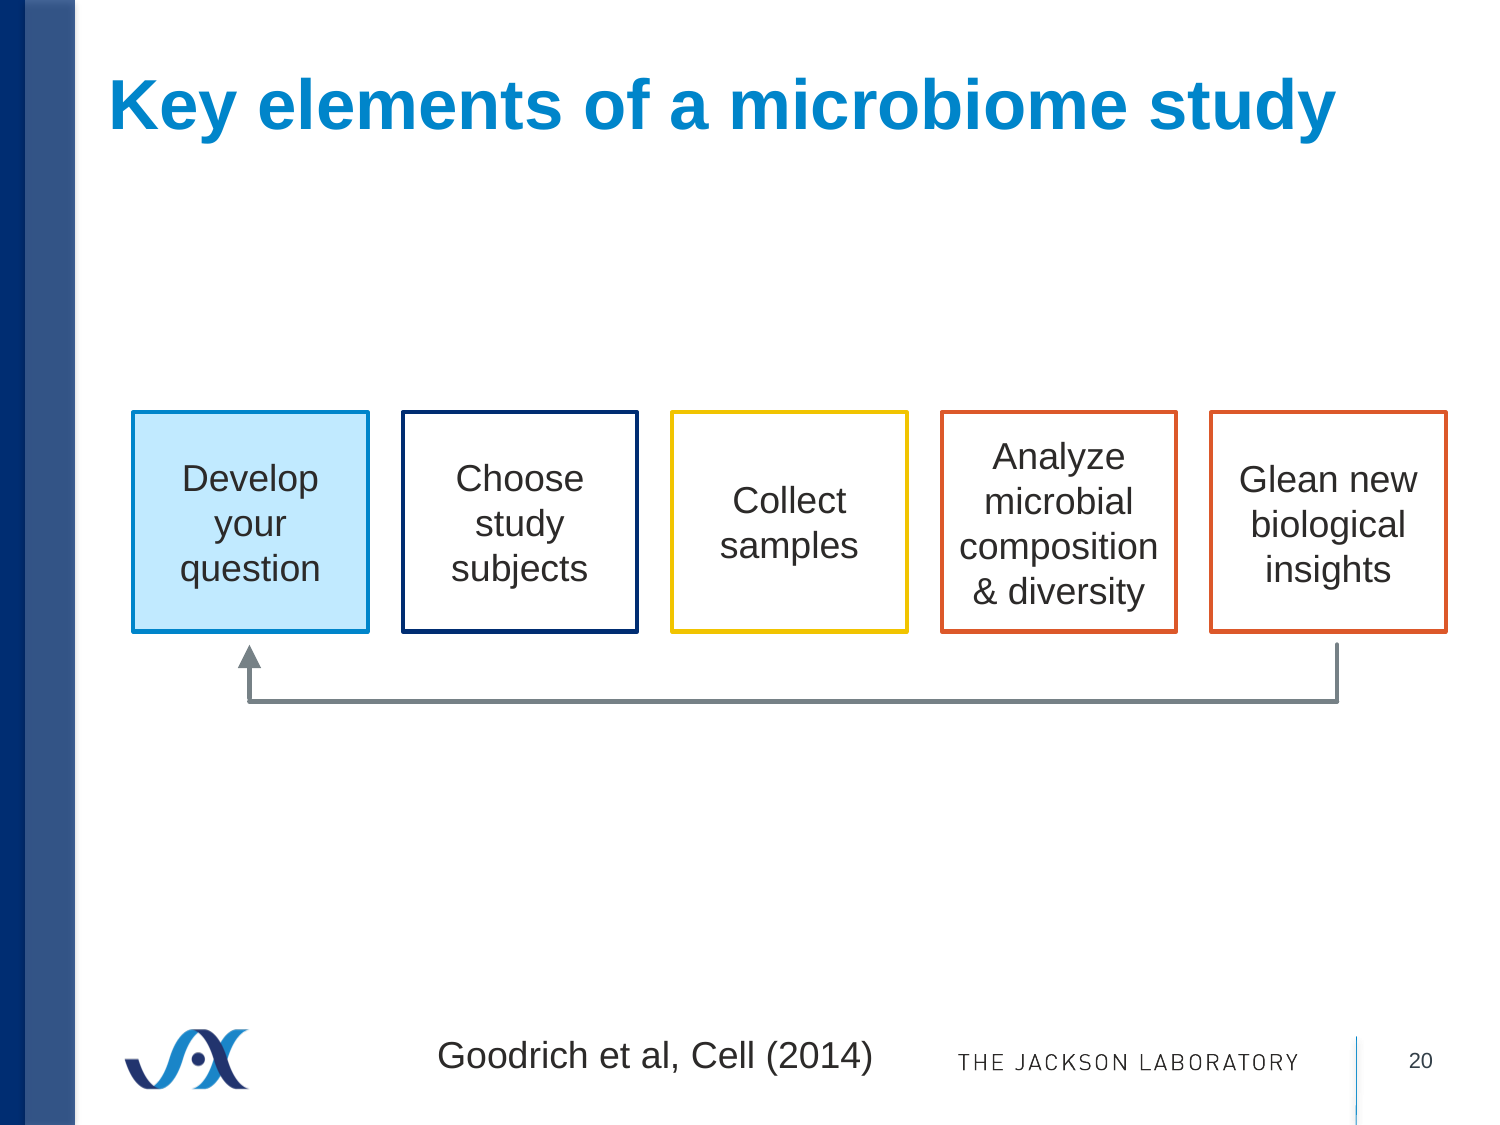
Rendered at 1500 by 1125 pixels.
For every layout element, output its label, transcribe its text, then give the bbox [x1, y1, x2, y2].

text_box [249, 644, 1338, 702]
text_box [1210, 412, 1446, 632]
slide_number 20 [1097, 1030, 1448, 1091]
picture [110, 1011, 268, 1106]
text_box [671, 412, 907, 632]
picture [957, 1051, 1097, 1076]
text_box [402, 412, 638, 632]
text_box Goodrich et al, Cell (2014) [422, 1023, 889, 1084]
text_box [132, 412, 368, 632]
title Key elements of a microbiome study [108, 0, 1500, 152]
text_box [941, 412, 1177, 632]
